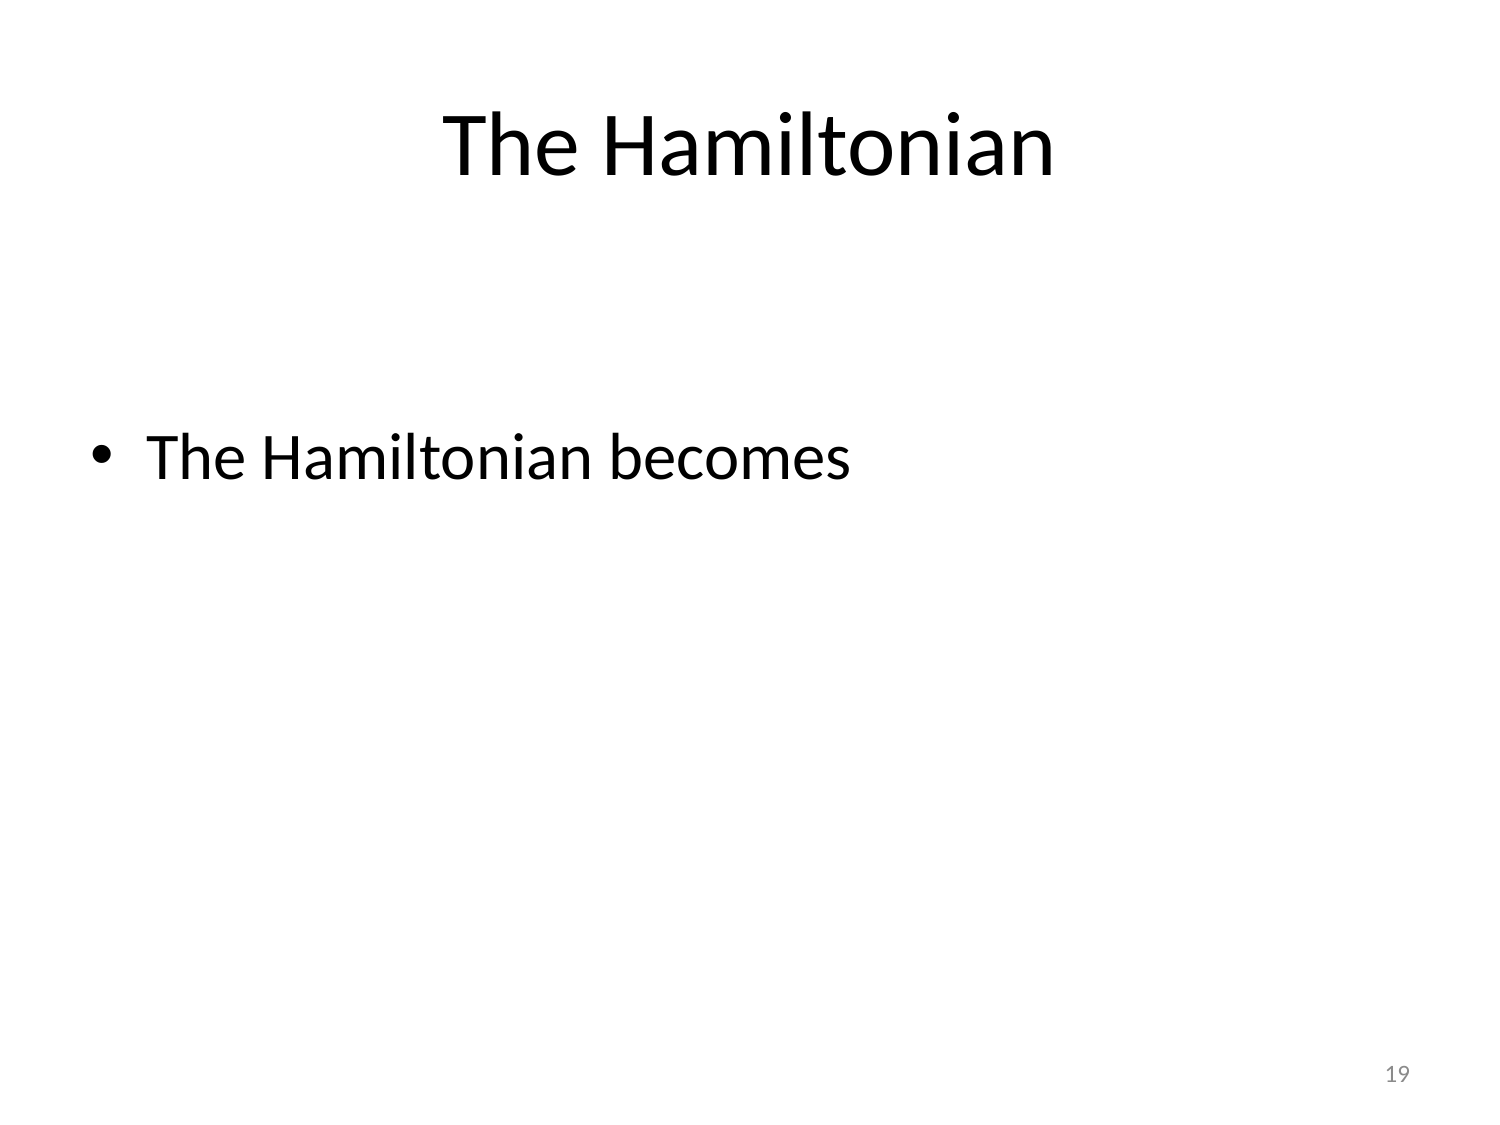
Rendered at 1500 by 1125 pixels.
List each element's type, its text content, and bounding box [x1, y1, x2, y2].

title The Hamiltonian [75, 45, 1425, 233]
slide_number 19 [1074, 1042, 1425, 1103]
